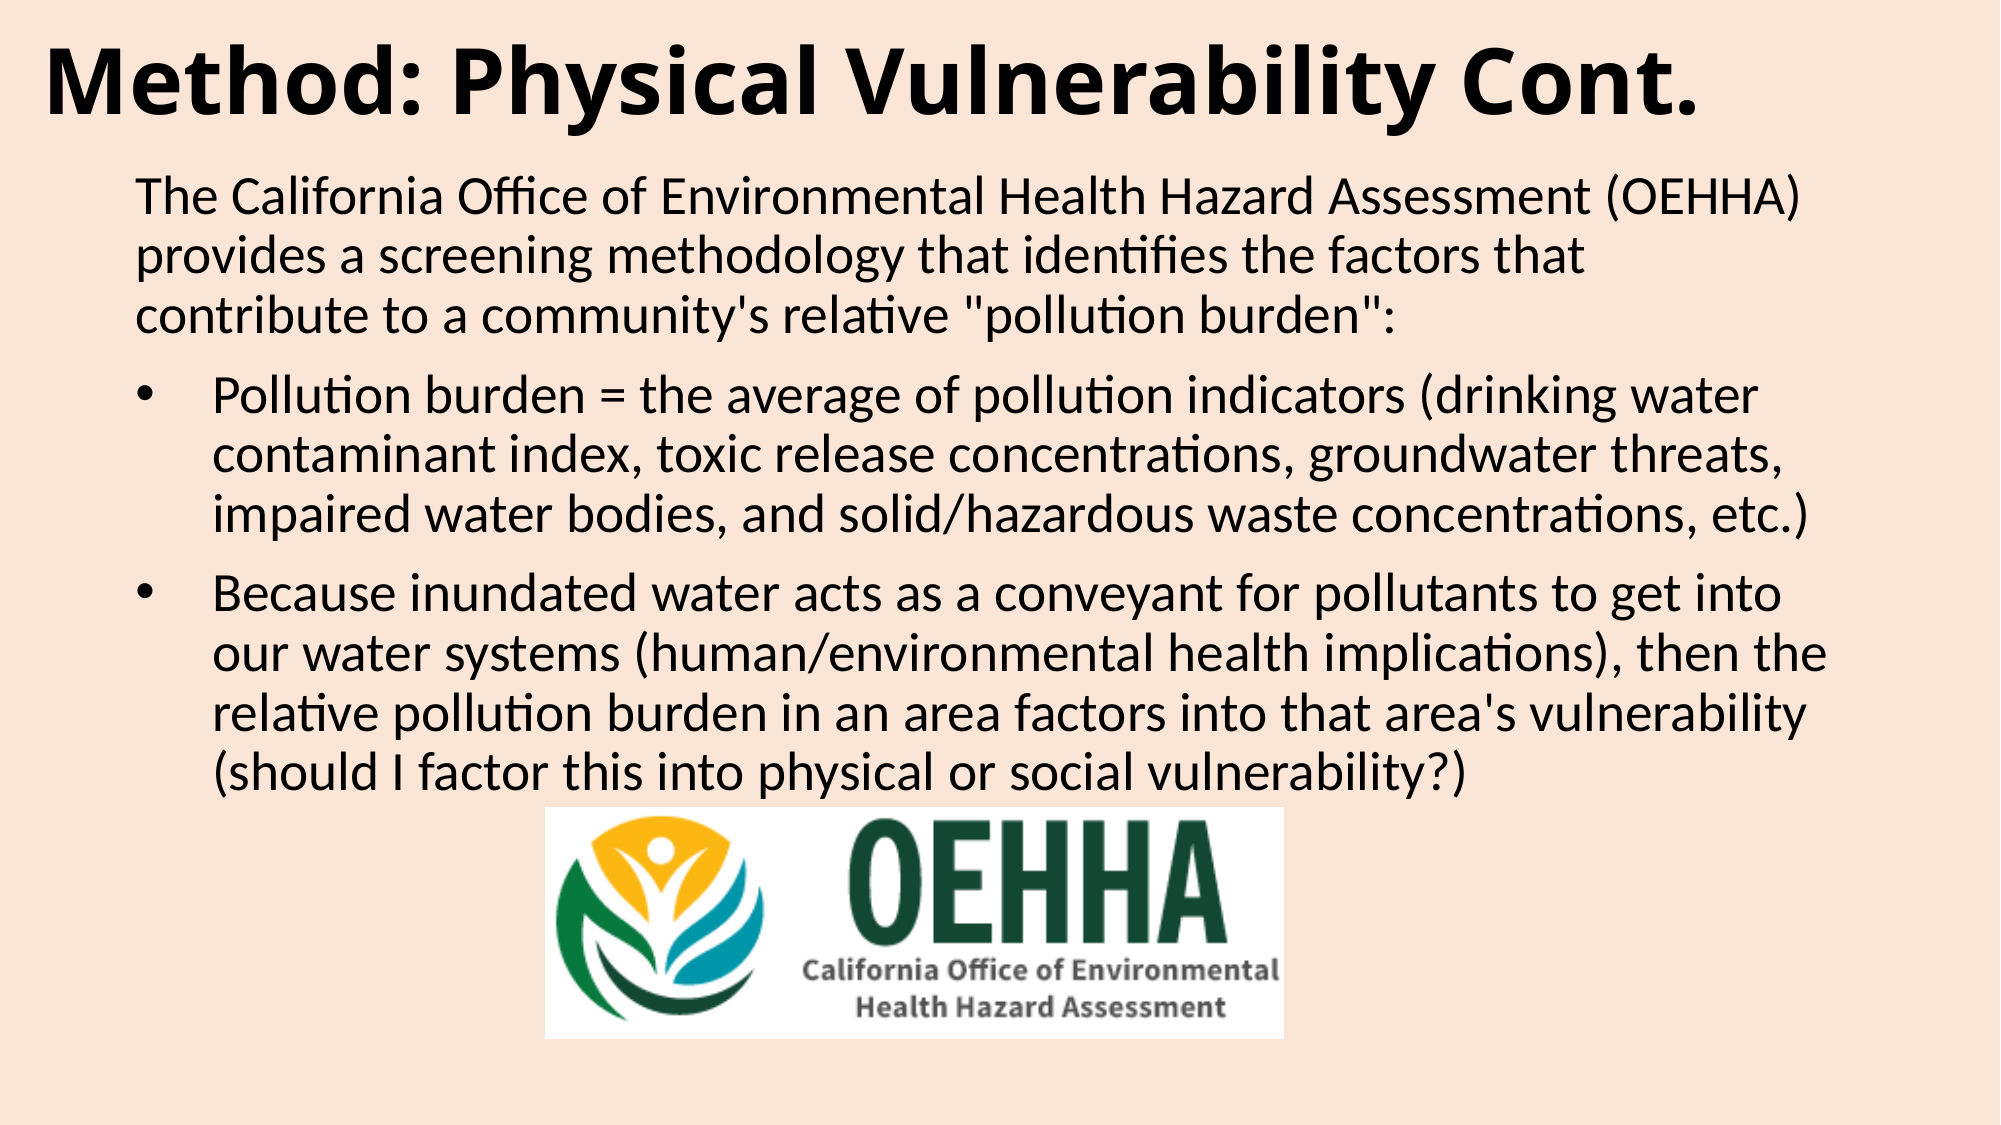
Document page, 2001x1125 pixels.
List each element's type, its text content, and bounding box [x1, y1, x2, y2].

list The California Office of Environmental Health Hazard Assessment (OEHHA) provides a screening methodology that identifies the factors that contribute to a community's relative "pollution burden": Pollution burden = the average of pollution indicators (drinking water contaminant index, toxic release concentrations, groundwater threats, impaired water bodies, and solid/hazardous waste concentrations, etc.) Because inundated water acts as a conveyant for pollutants to get into our water systems (human/environmental health implications), then the relative pollution burden in an area factors into that area's vulnerability (should I factor this into physical or social vulnerability?) [120, 159, 1846, 873]
picture [545, 807, 1284, 1039]
title Method: Physical Vulnerability Cont. [27, 0, 1753, 194]
